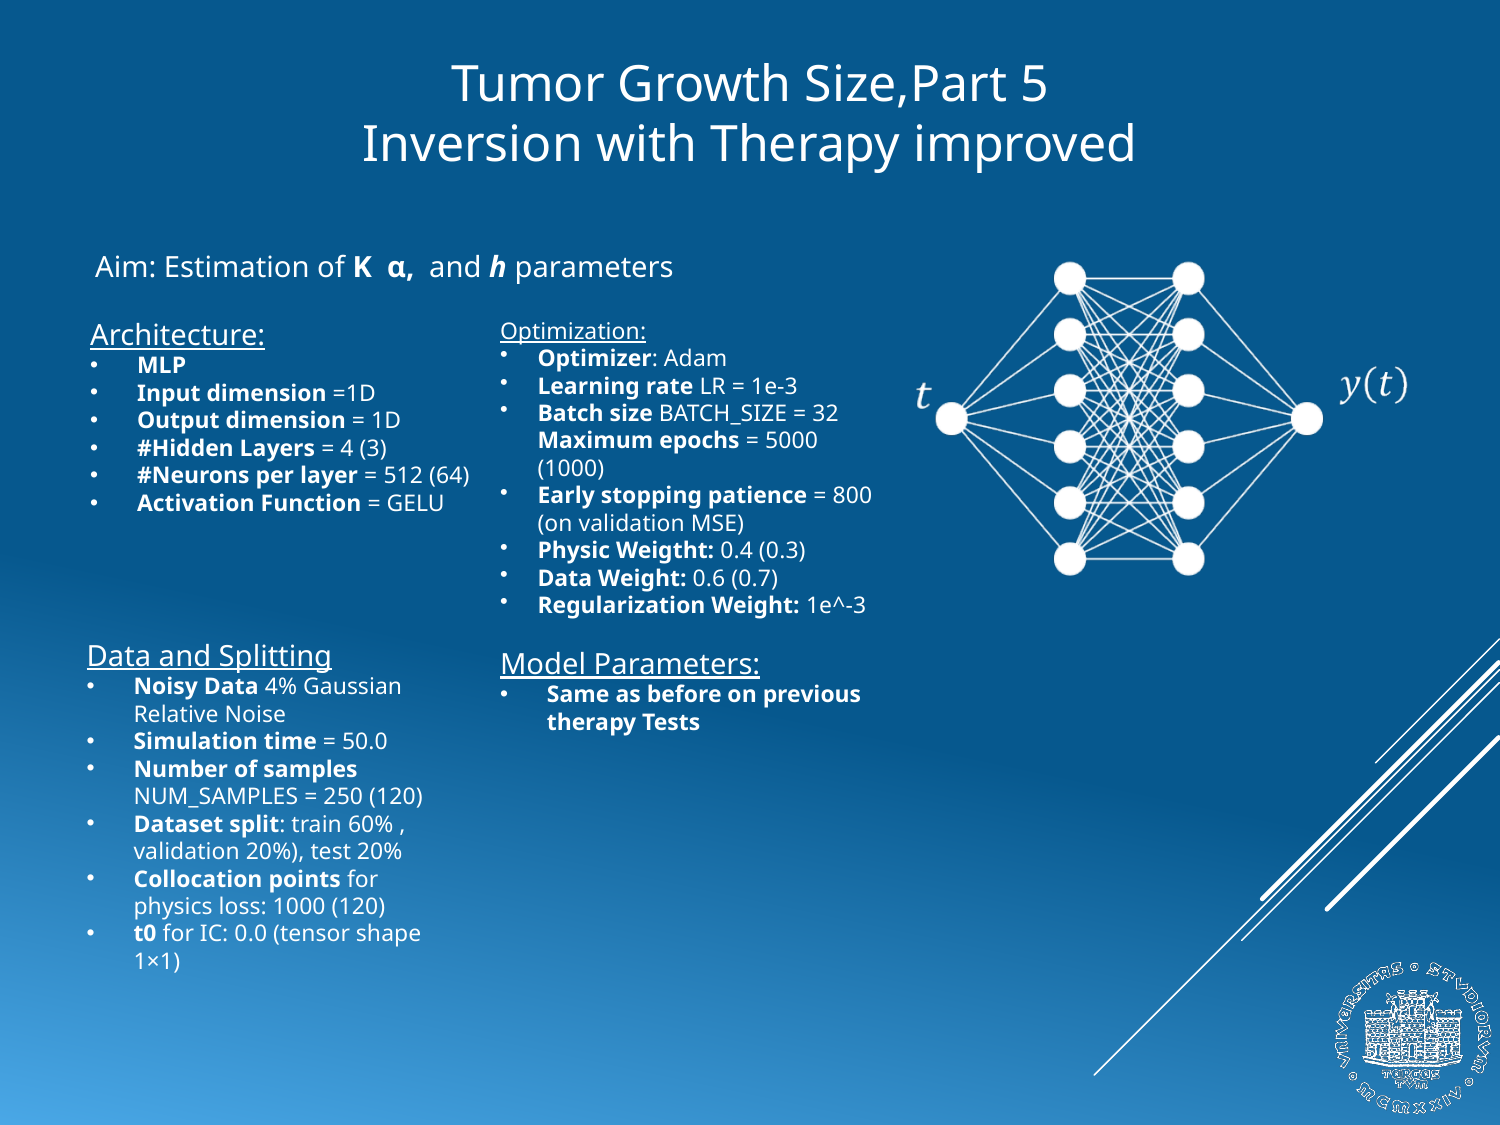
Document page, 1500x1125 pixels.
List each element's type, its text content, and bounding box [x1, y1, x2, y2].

text_box Tumor Growth Size,Part 5 Inversion with Therapy improved [340, 43, 1160, 179]
text_box Data and Splitting Noisy Data 4% Gaussian Relative Noise Simulation time = 50.0 Number of samples NUM_SAMPLES = 250 (120) Dataset split: train 60% , validation 20%), test 20% Collocation points for physics loss: 1000 (120) t0 for IC: 0.0 (tensor shape 1×1) [71, 629, 476, 1027]
picture [1325, 950, 1500, 1125]
picture [889, 240, 1416, 630]
text_box Optimization: Optimizer: Adam Learning rate LR = 1e-3 Batch size BATCH_SIZE = 32 Maximum epochs = 5000 (1000) Early stopping patience = 800 (on validation MSE) Physic Weigtht: 0.4 (0.3) Data Weight: 0.6 (0.7) Regularization Weight: 1e^-3 [484, 308, 889, 626]
text_box Model Parameters: Same as before on previous therapy Tests [484, 637, 935, 743]
text_box Architecture: MLP Input dimension =1D Output dimension = 1D #Hidden Layers = 4 (3) #Neurons per layer = 512 (64) Activation Function = GELU [75, 308, 484, 551]
text_box Aim: Estimation of K α, and h parameters [80, 241, 889, 292]
